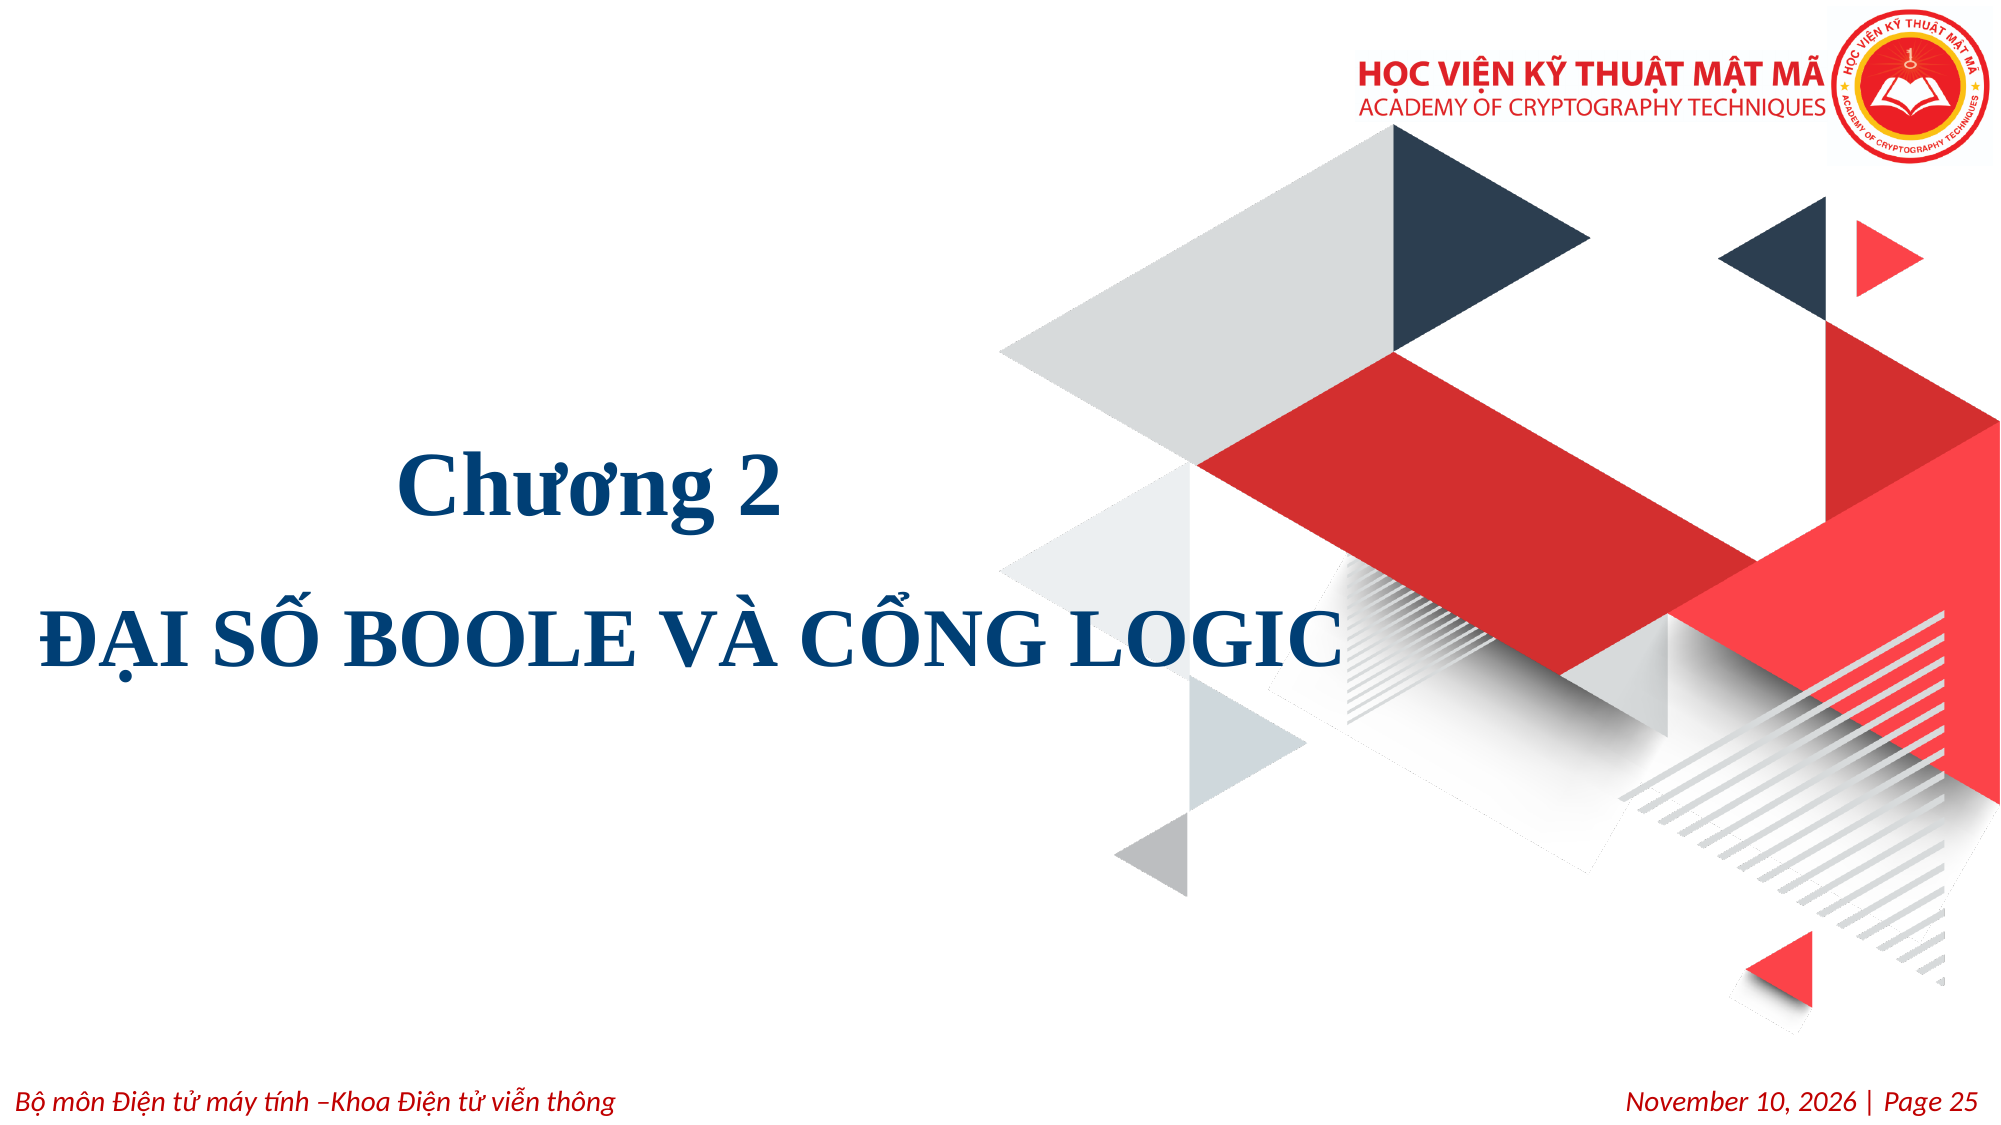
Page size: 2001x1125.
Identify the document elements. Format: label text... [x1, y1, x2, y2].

picture [999, 6, 2000, 1035]
text_box Chương 2 [0, 416, 1180, 542]
text_box ĐẠI SỐ BOOLE VÀ CỔNG LOGIC [23, 576, 1377, 691]
